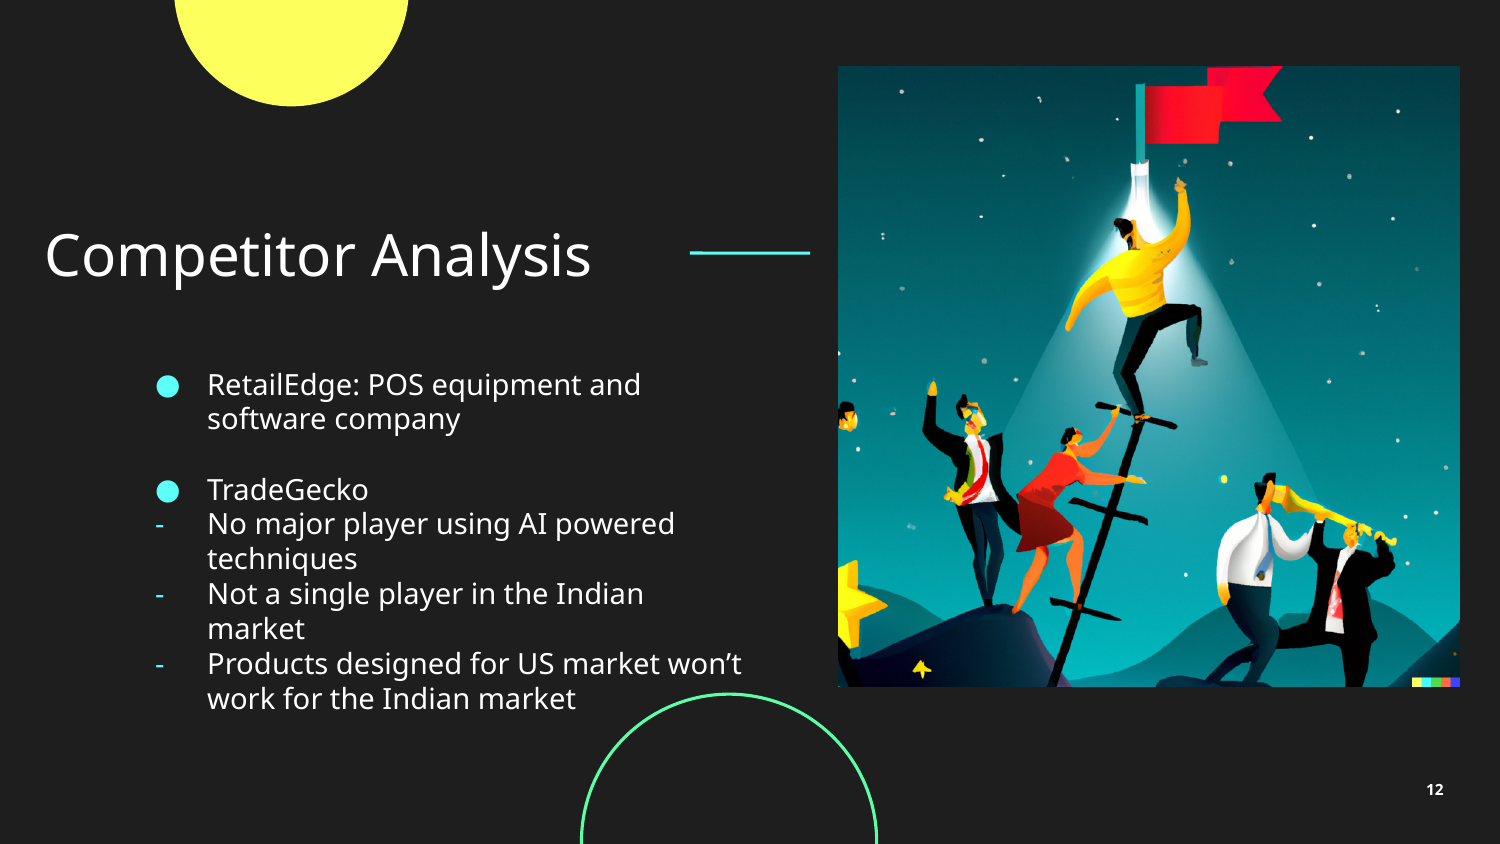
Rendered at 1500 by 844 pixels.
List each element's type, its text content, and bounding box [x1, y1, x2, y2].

slide_number ‹#› [1389, 764, 1480, 816]
picture [838, 66, 1460, 688]
title Competitor Analysis [29, 215, 759, 292]
subtitle RetailEdge: POS equipment and software company TradeGecko No major player using AI powered techniques Not a single player in the Indian market Products designed for US market won’t work for the Indian market [117, 315, 759, 658]
picture [1412, 642, 1460, 688]
